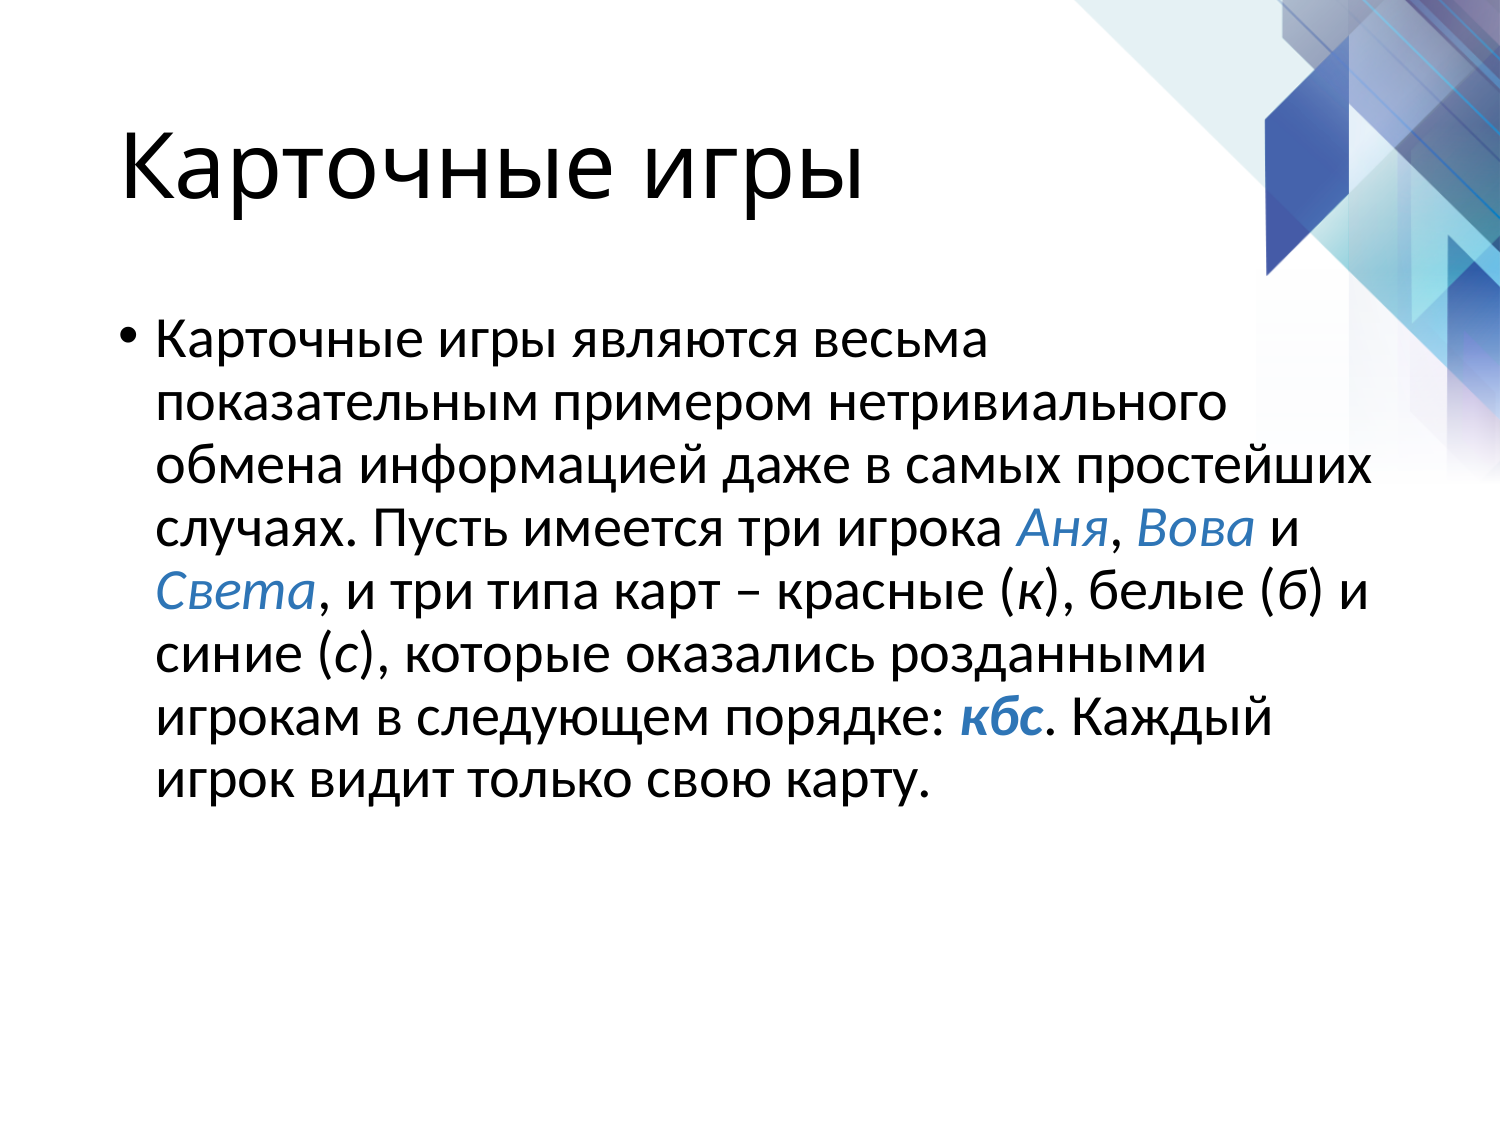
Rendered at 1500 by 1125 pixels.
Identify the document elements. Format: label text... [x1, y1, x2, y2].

picture [755, 0, 1500, 299]
title Аксиомы эпистемической логики. Cвязь с модальностью [1397, 302, 1500, 313]
list Карточные игры являются весьма показательным примером нетривиального обмена информацией даже в самых простейших случаях. Пусть имеется три игрока Аня, Вова и Света, и три типа карт – красные (к), белые (б) и синие (с), которые оказались розданными игрокам в следующем порядке: кбс. Каждый игрок видит только свою карту. [103, 299, 1397, 1014]
title Карточные игры [103, 59, 1397, 278]
title Возможные миры [1397, 314, 1500, 325]
